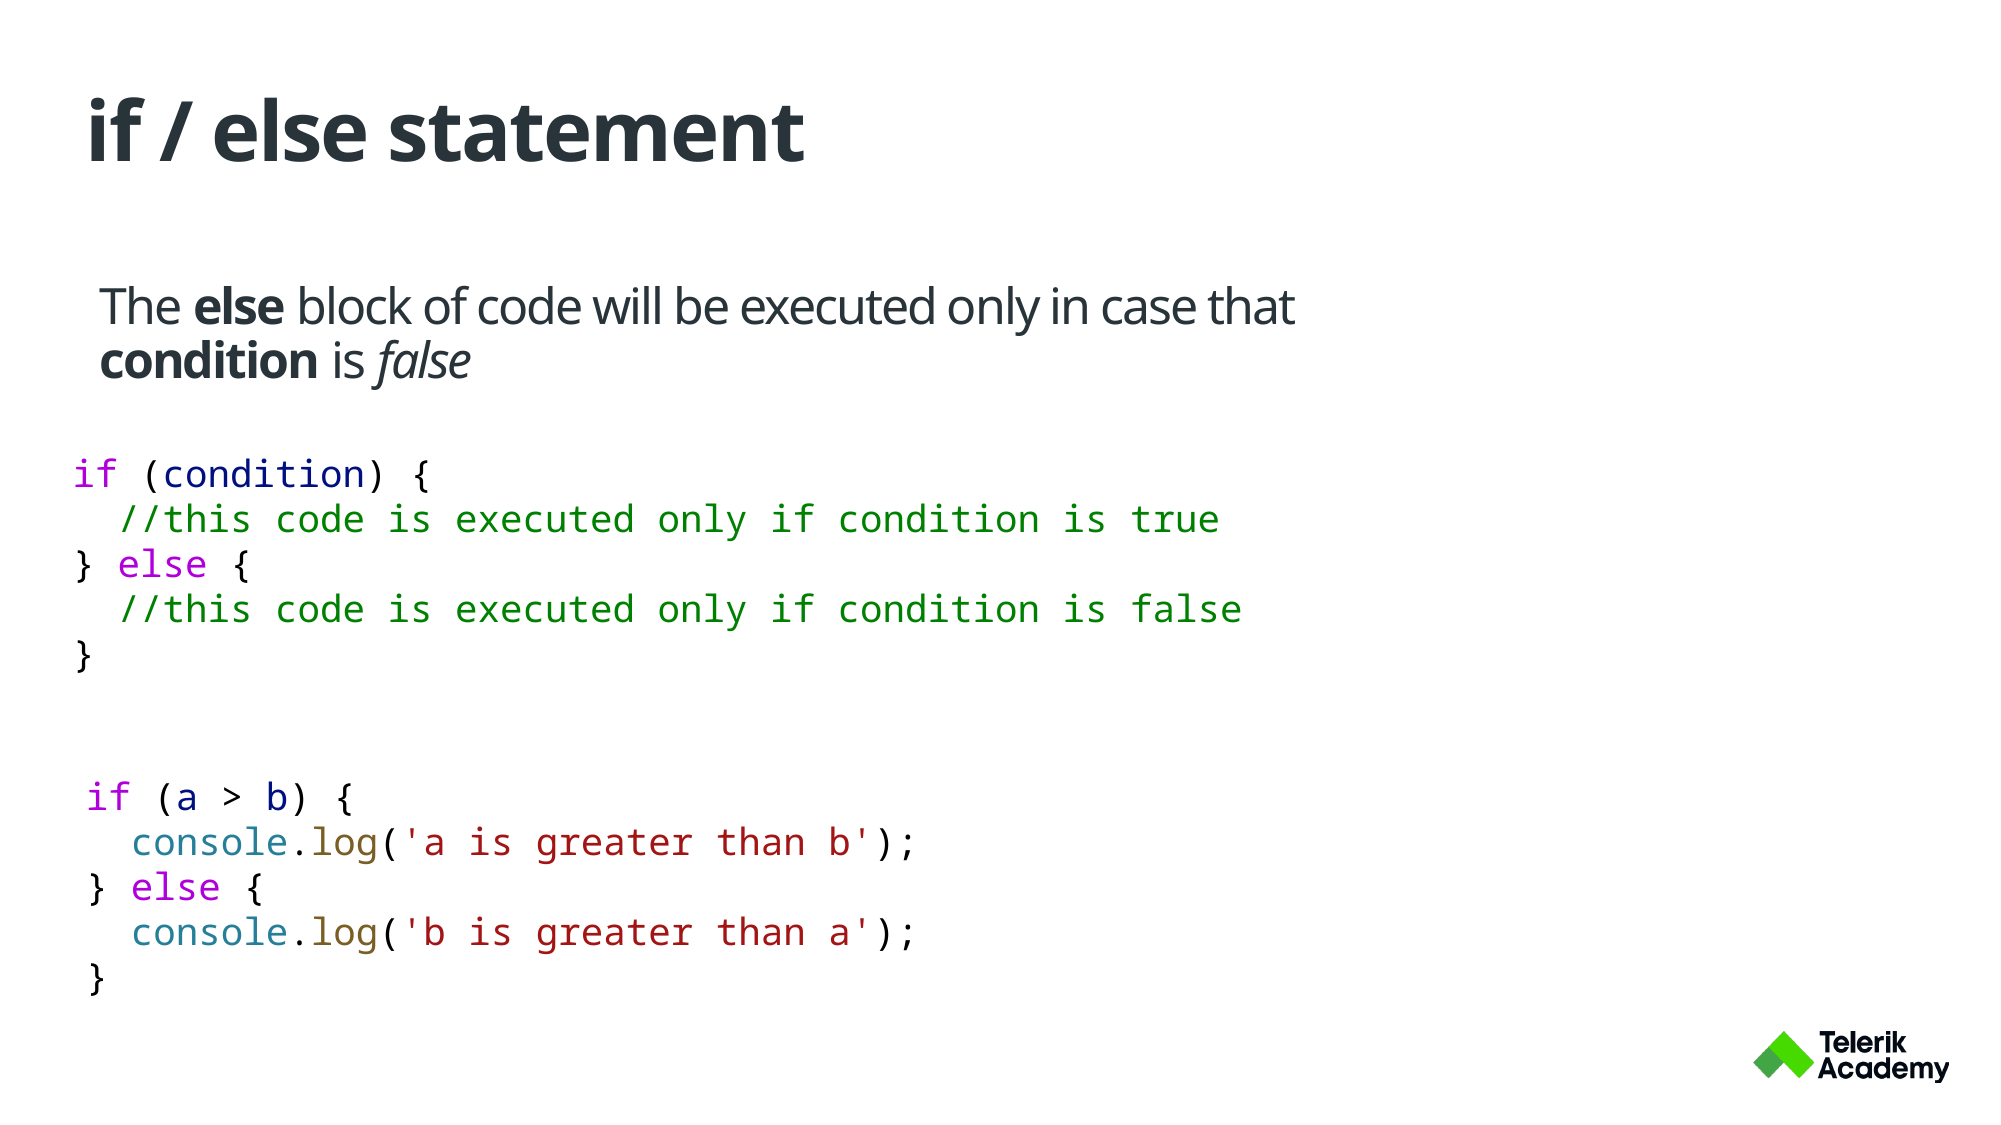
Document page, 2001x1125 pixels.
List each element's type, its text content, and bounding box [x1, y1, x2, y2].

text_box if (a > b) { console.log('a is greater than b'); } else { console.log('b is greater than a'); } [70, 765, 934, 1006]
title if / else statement [70, 64, 1902, 205]
text_box The else block of code will be executed only in case that condition is false [84, 239, 1916, 432]
text_box if (condition) { //this code is executed only if condition is true } else { //this code is executed only if condition is false } [57, 442, 1258, 683]
